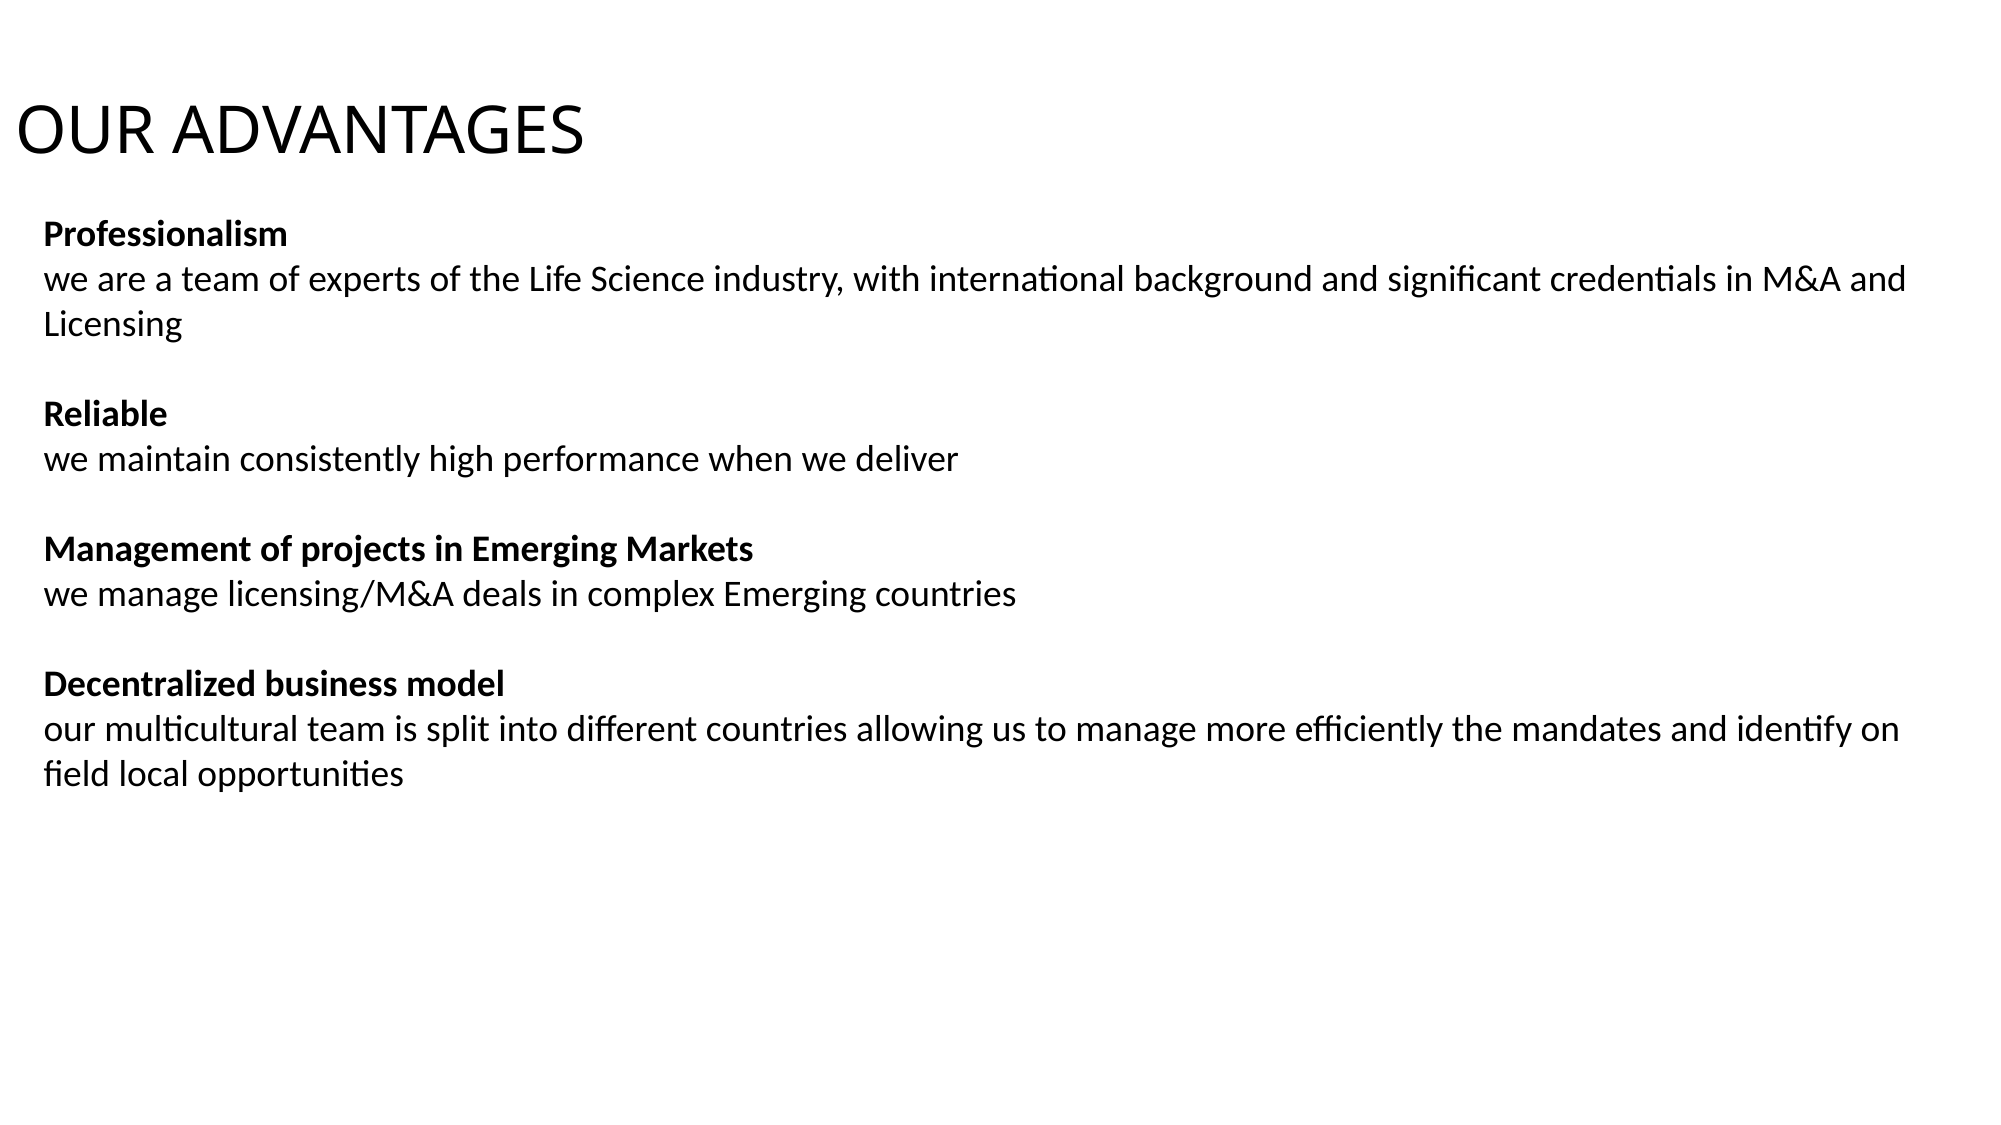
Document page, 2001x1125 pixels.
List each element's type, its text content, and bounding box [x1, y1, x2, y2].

text_box OUR ADVANTAGES [0, 89, 2000, 176]
text_box Professionalism we are a team of experts of the Life Science industry, with international background and significant credentials in M&A and Licensing Reliable we maintain consistently high performance when we deliver Management of projects in Emerging Markets we manage licensing/M&A deals in complex Emerging countries Decentralized business model our multicultural team is split into different countries allowing us to manage more efficiently the mandates and identify on field local opportunities [28, 201, 1926, 801]
